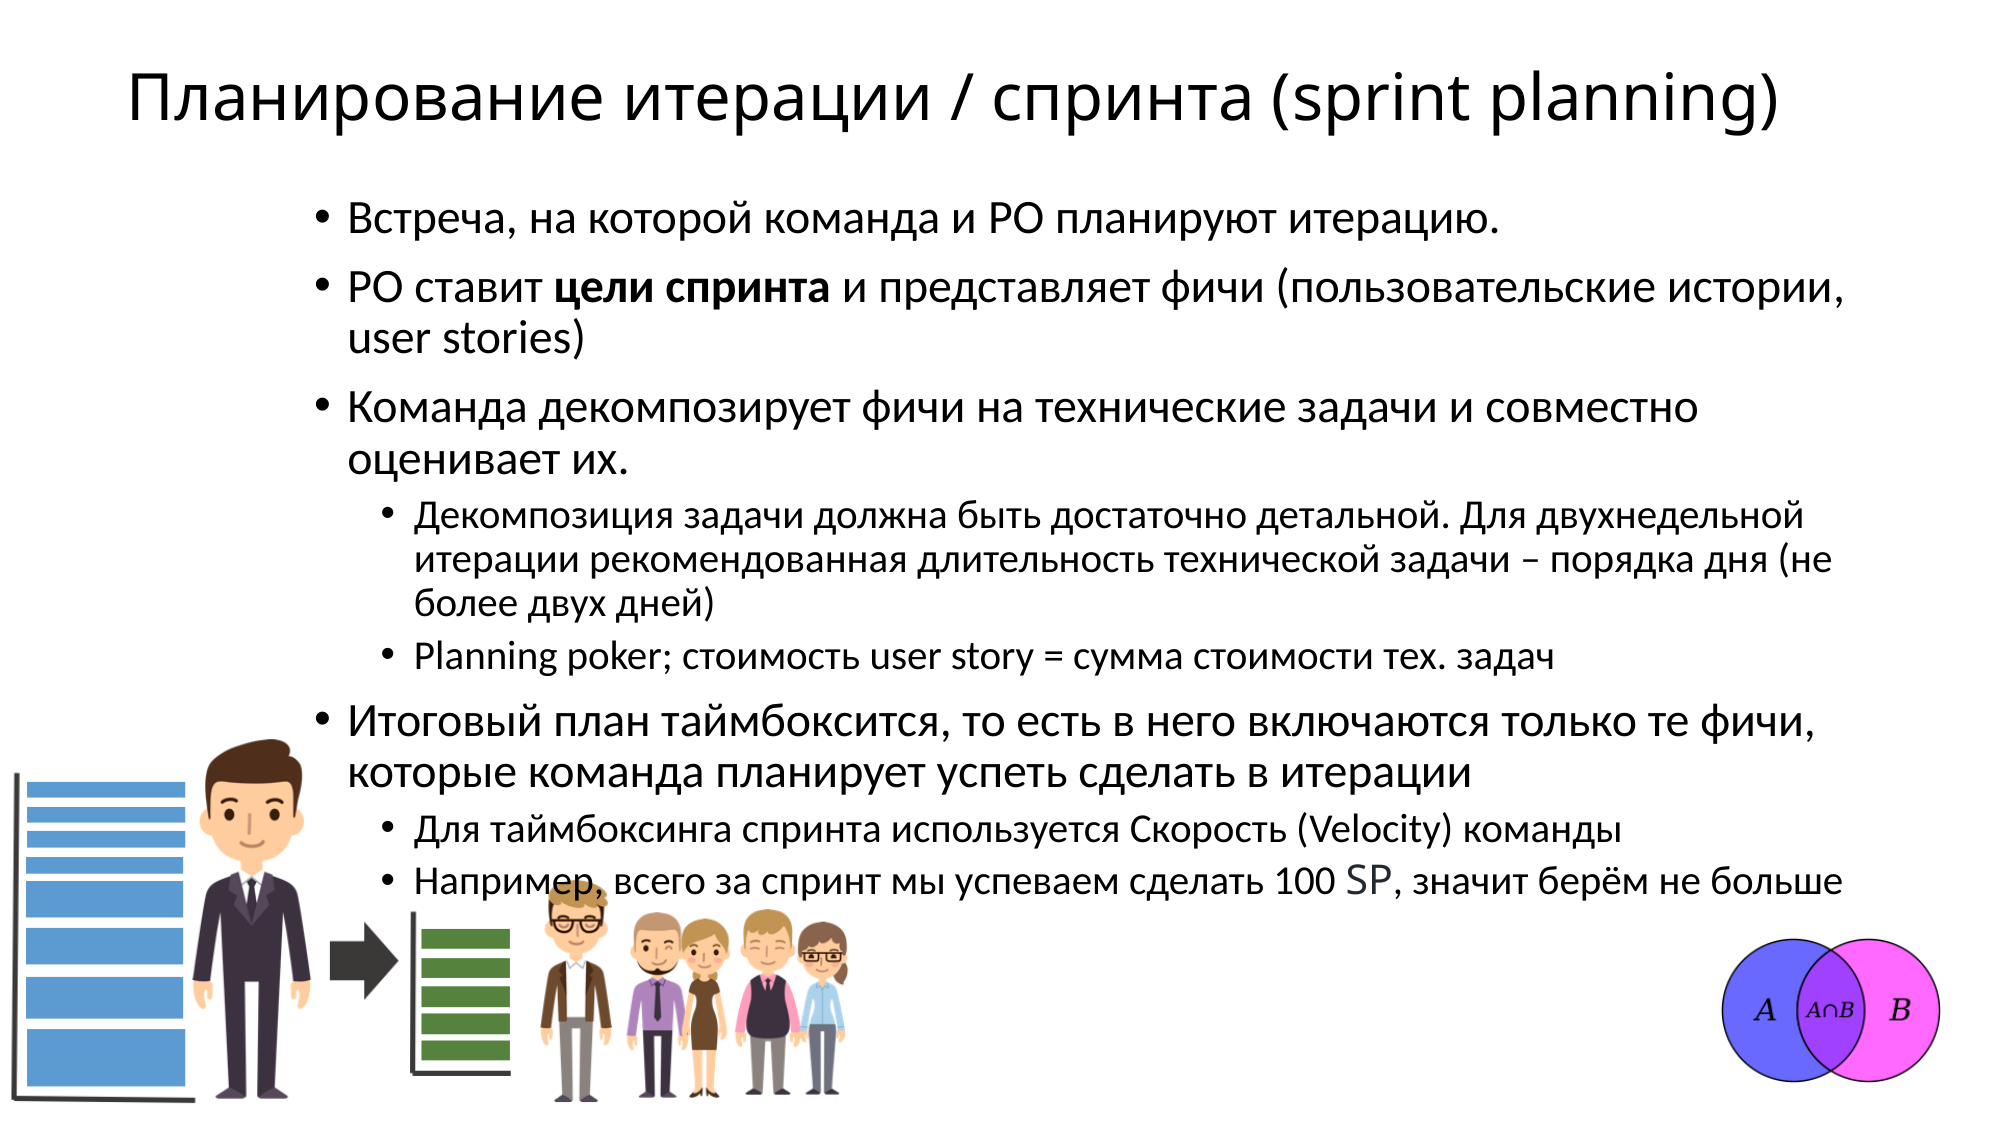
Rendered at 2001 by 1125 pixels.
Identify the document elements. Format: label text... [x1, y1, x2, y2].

list Встреча, на которой команда и PO планируют итерацию. PO ставит цели спринта и представляет фичи (пользовательские истории, user stories) Команда декомпозирует фичи на технические задачи и совместно оценивает их. Декомпозиция задачи должна быть достаточно детальной. Для двухнедельной итерации рекомендованная длительность технической задачи – порядка дня (не более двух дней) Planning poker; стоимость user story = сумма стоимости тех. задач Итоговый план таймбоксится, то есть в него включаются только те фичи, которые команда планирует успеть сделать в итерации Для таймбоксинга спринта используется Скорость (Velocity) команды Например, всего за спринт мы успеваем сделать 100 SP, значит берём не больше [299, 185, 1877, 950]
picture [0, 710, 869, 1125]
title Планирование итерации / спринта (sprint planning) [111, 49, 1907, 150]
picture [1700, 917, 1962, 1104]
